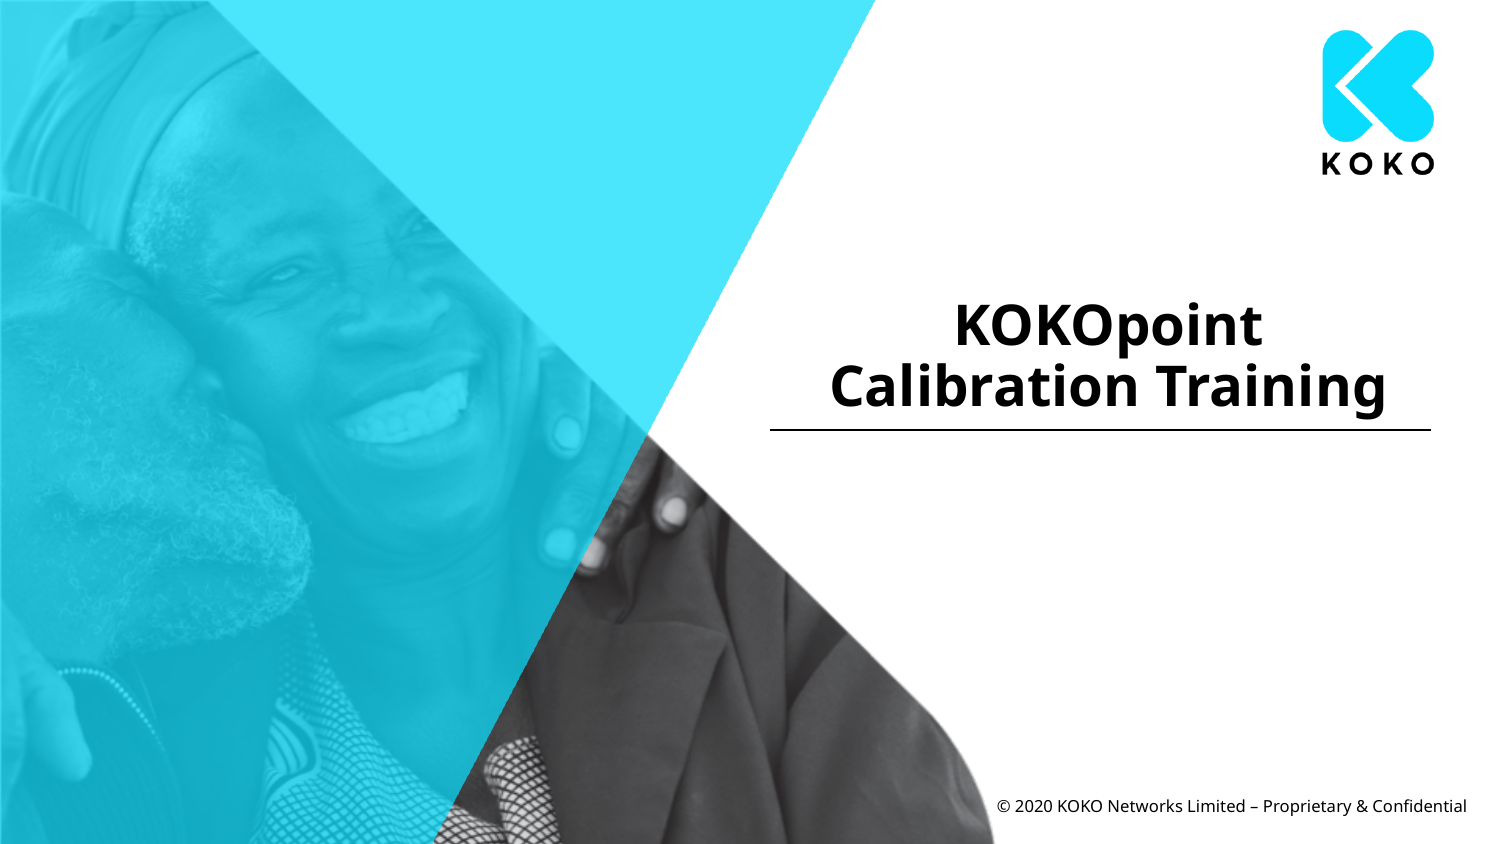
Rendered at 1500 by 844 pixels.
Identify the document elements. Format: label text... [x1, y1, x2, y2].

picture [1283, 12, 1470, 200]
title KOKOpoint Calibration Training [788, 296, 1429, 419]
picture [0, 0, 996, 844]
